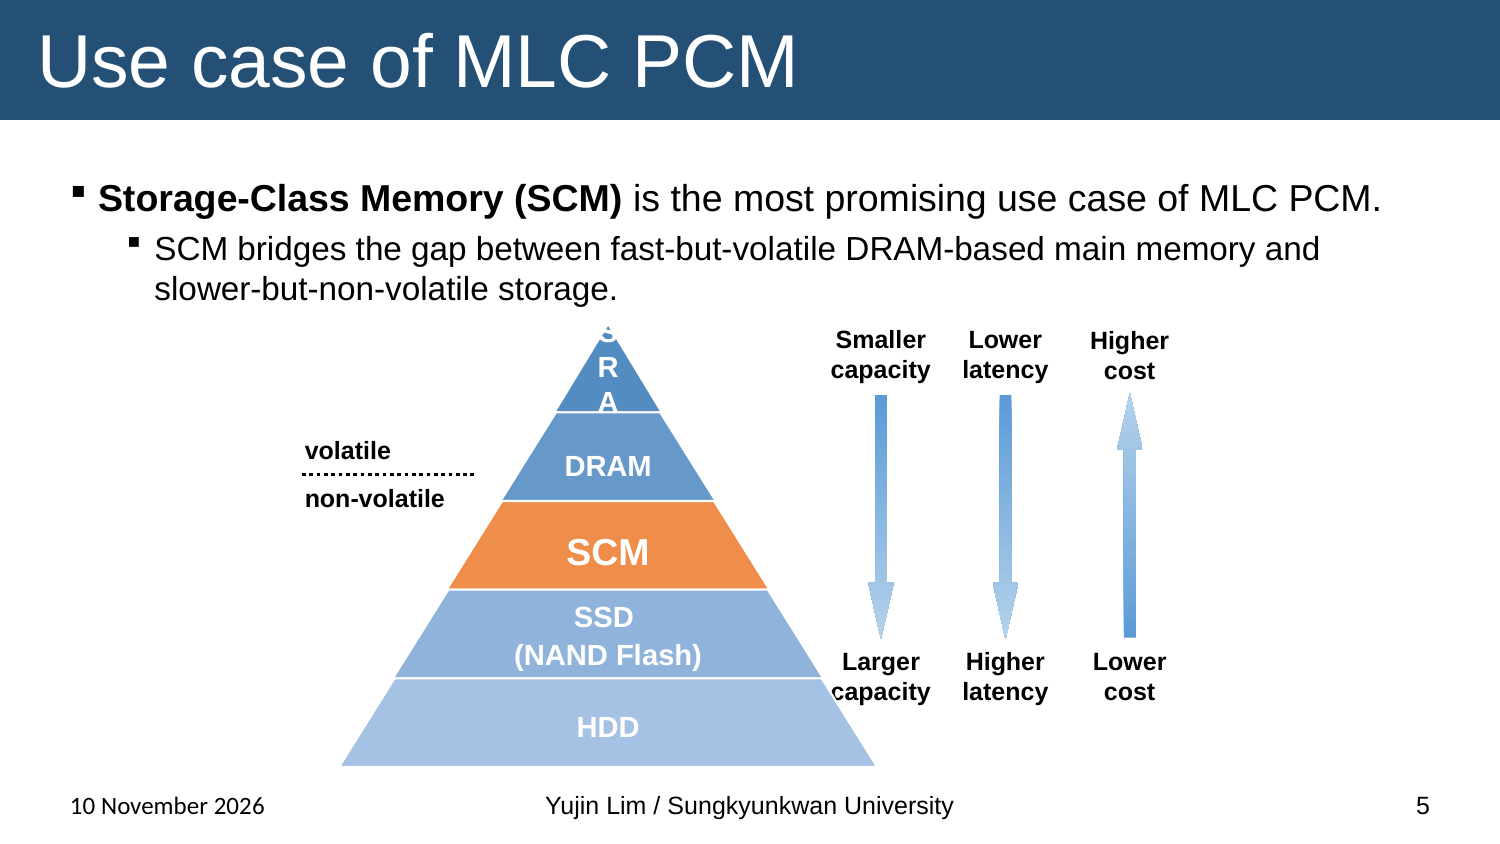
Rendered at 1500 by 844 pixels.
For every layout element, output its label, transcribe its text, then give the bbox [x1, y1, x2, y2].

footer Yujin Lim / Sungkyunkwan University [496, 782, 1004, 827]
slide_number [55, 782, 441, 827]
title Use case of MLC PCM [22, 15, 1478, 111]
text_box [289, 316, 1211, 714]
slide_number 5 [1059, 782, 1445, 827]
list Storage-Class Memory (SCM) is the most promising use case of MLC PCM. SCM bridges the gap between fast-but-volatile DRAM-based main memory and slower-but-non-volatile storage. Using MLC PCM as SCM can boost the system performance with its high capacity. [55, 166, 1445, 782]
